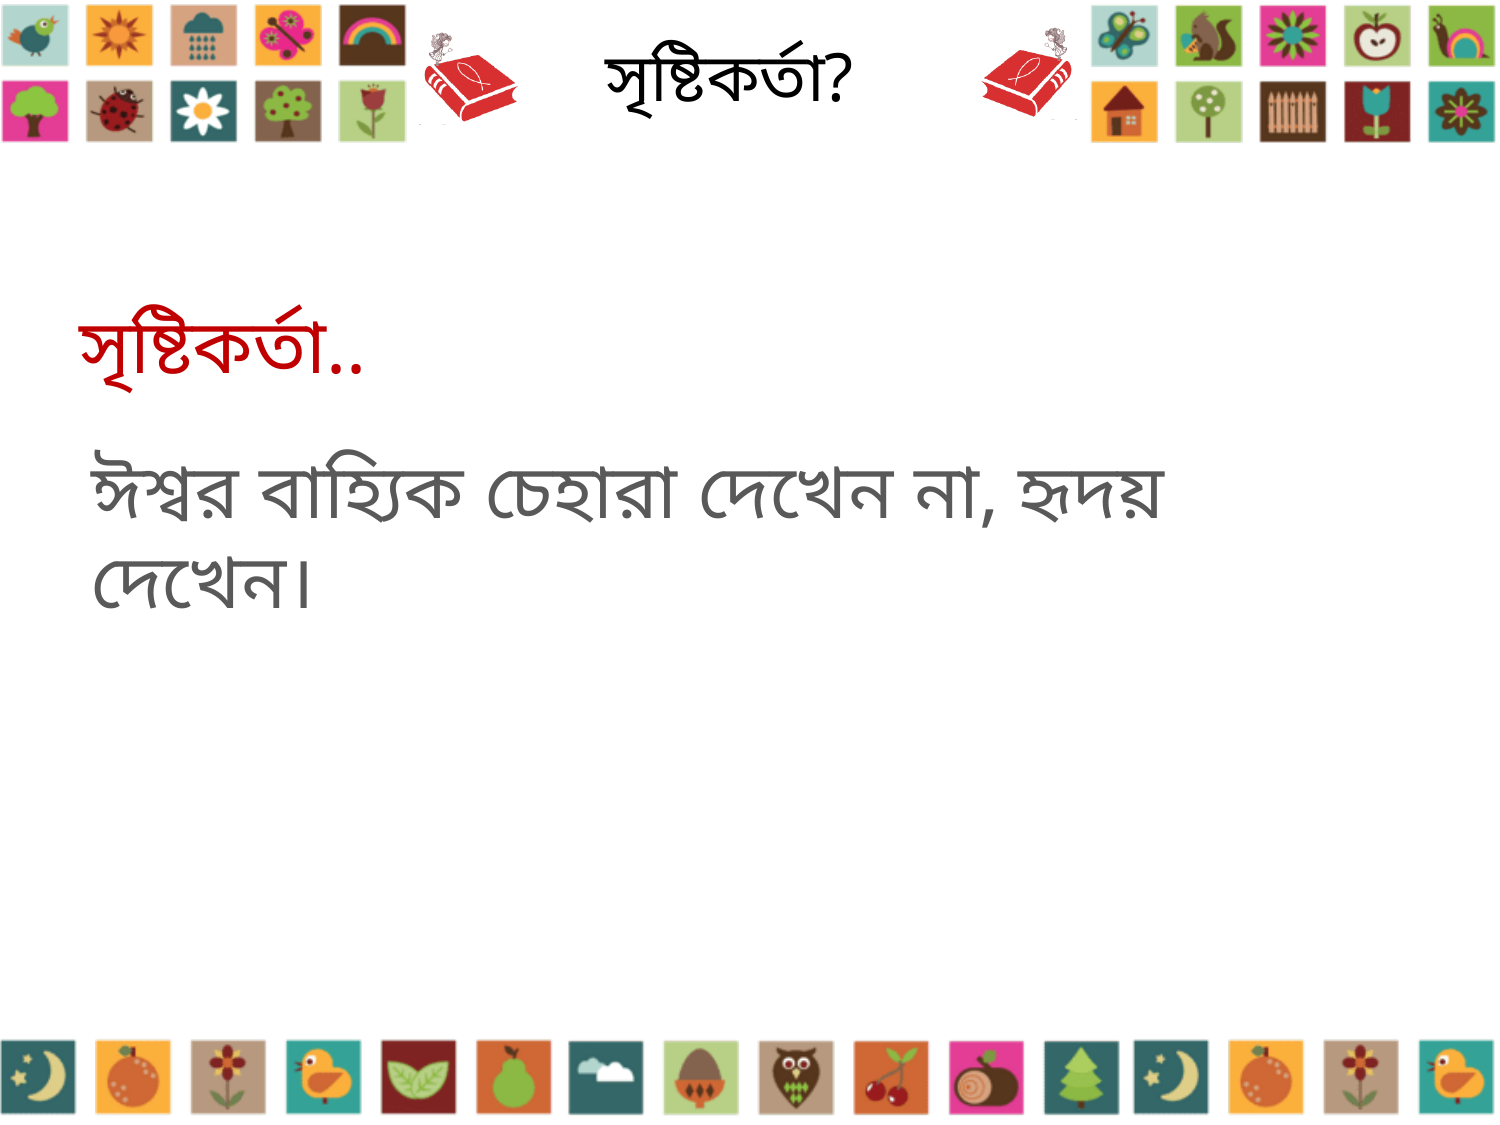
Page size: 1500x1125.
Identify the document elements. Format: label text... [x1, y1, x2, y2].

text_box সৃষ্টিকর্তা.. [64, 290, 1412, 396]
text_box সৃষ্টিকর্তা? [553, 27, 946, 123]
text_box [0, 1028, 1500, 1118]
picture [950, 3, 1500, 150]
text_box ঈশ্বর বাহ্যিক চেহারা দেখেন না, হৃদয় দেখেন। [76, 436, 1424, 632]
picture [0, 3, 550, 150]
